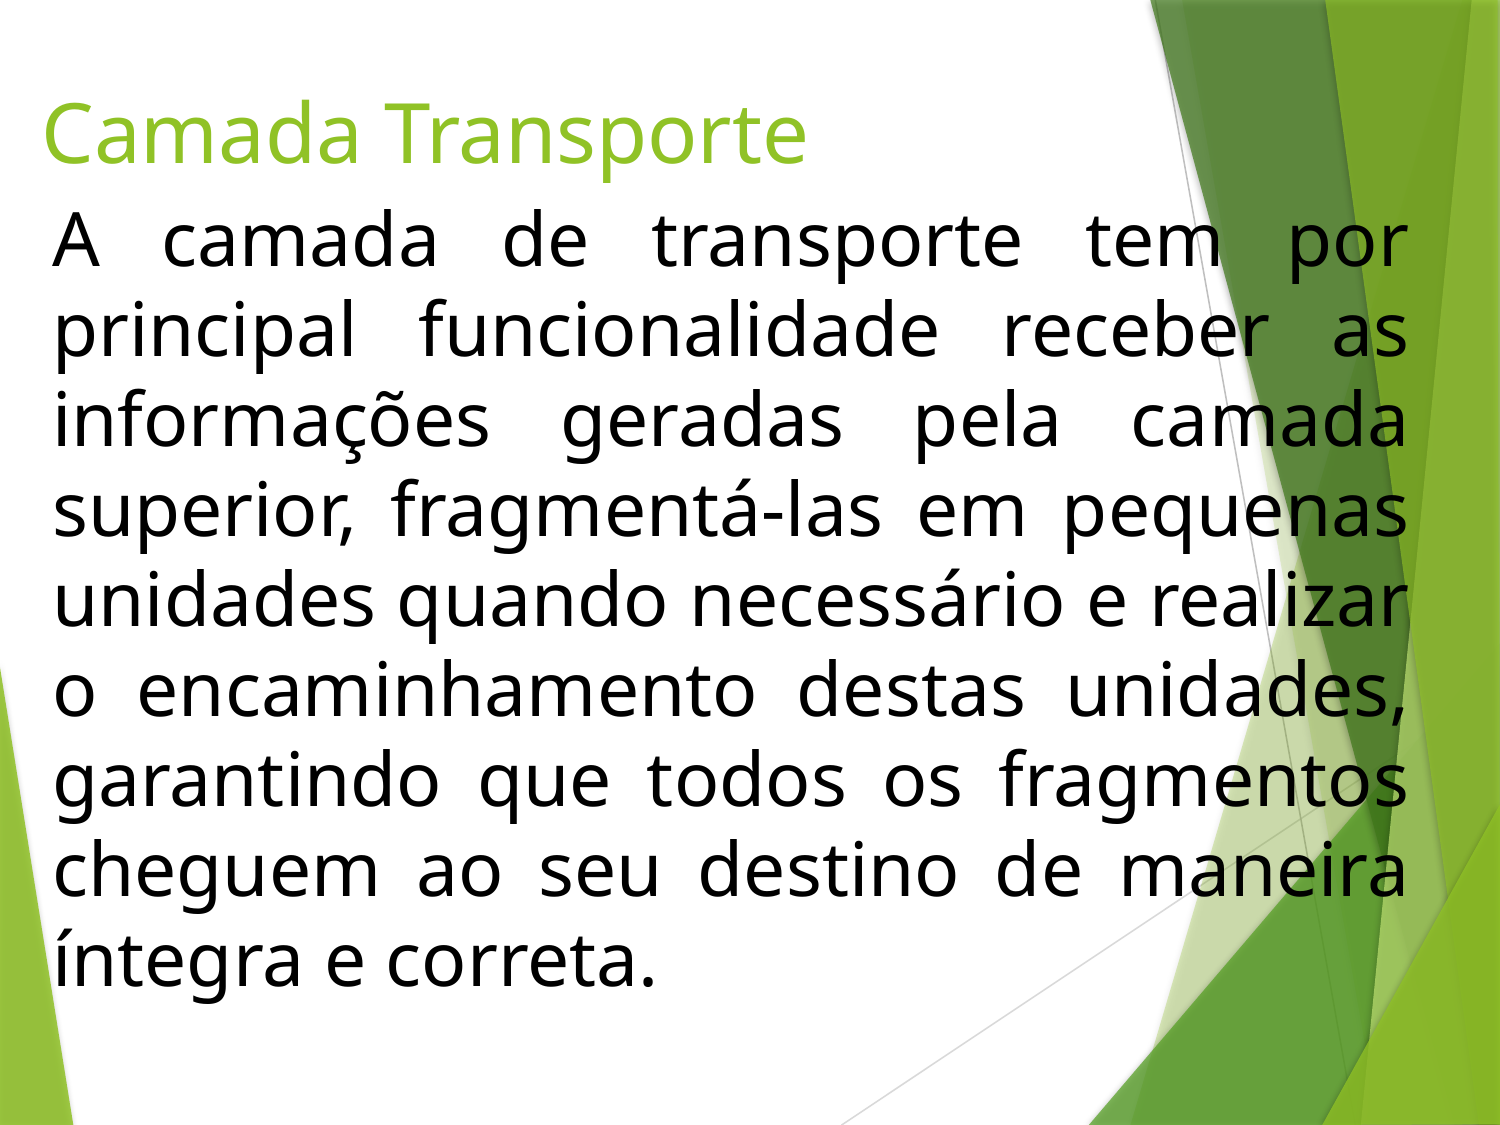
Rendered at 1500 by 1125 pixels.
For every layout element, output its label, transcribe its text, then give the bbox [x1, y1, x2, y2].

title Camada Transporte [39, 77, 941, 183]
text_box A camada de transporte tem por principal funcionalidade receber as informações geradas pela camada superior, fragmentá-las em pequenas unidades quando necessário e realizar o encaminhamento destas unidades, garantindo que todos os fragmentos cheguem ao seu destino de maneira íntegra e correta. [37, 183, 1425, 1009]
